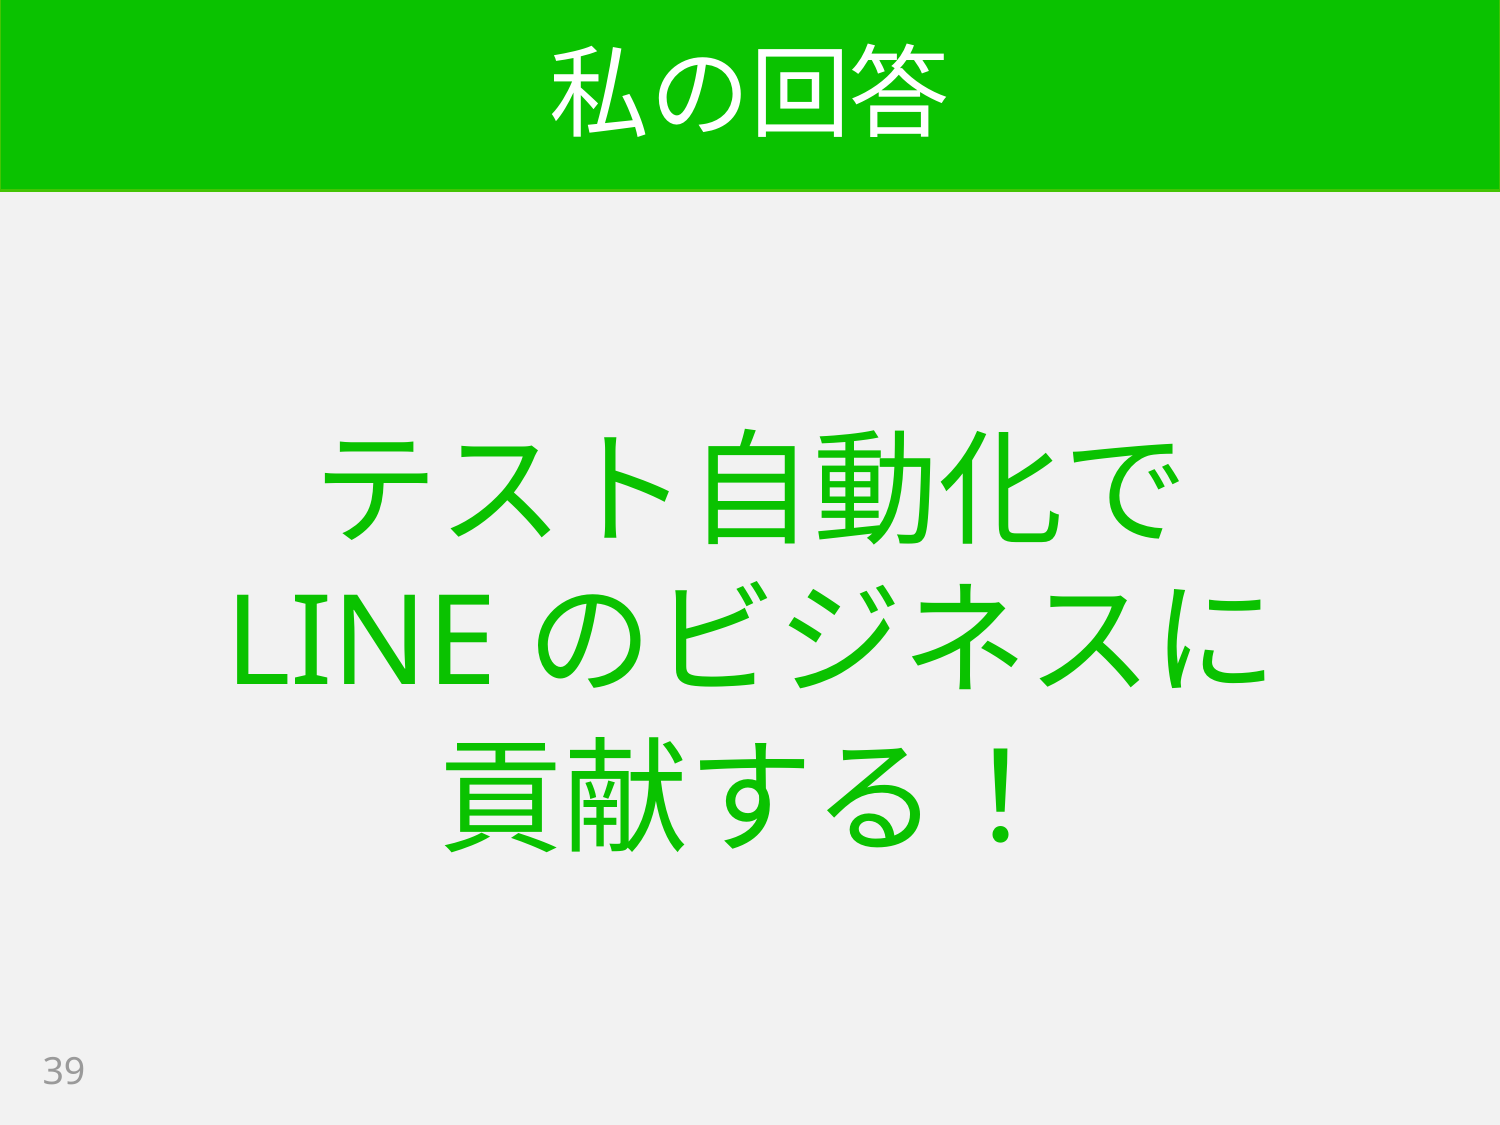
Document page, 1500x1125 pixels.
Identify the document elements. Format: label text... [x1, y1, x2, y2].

slide_number 39 [27, 1042, 146, 1102]
list テスト自動化で LINEのビジネスに 貢献する！ [103, 277, 1397, 1000]
title 私の回答 [0, 53, 1500, 140]
